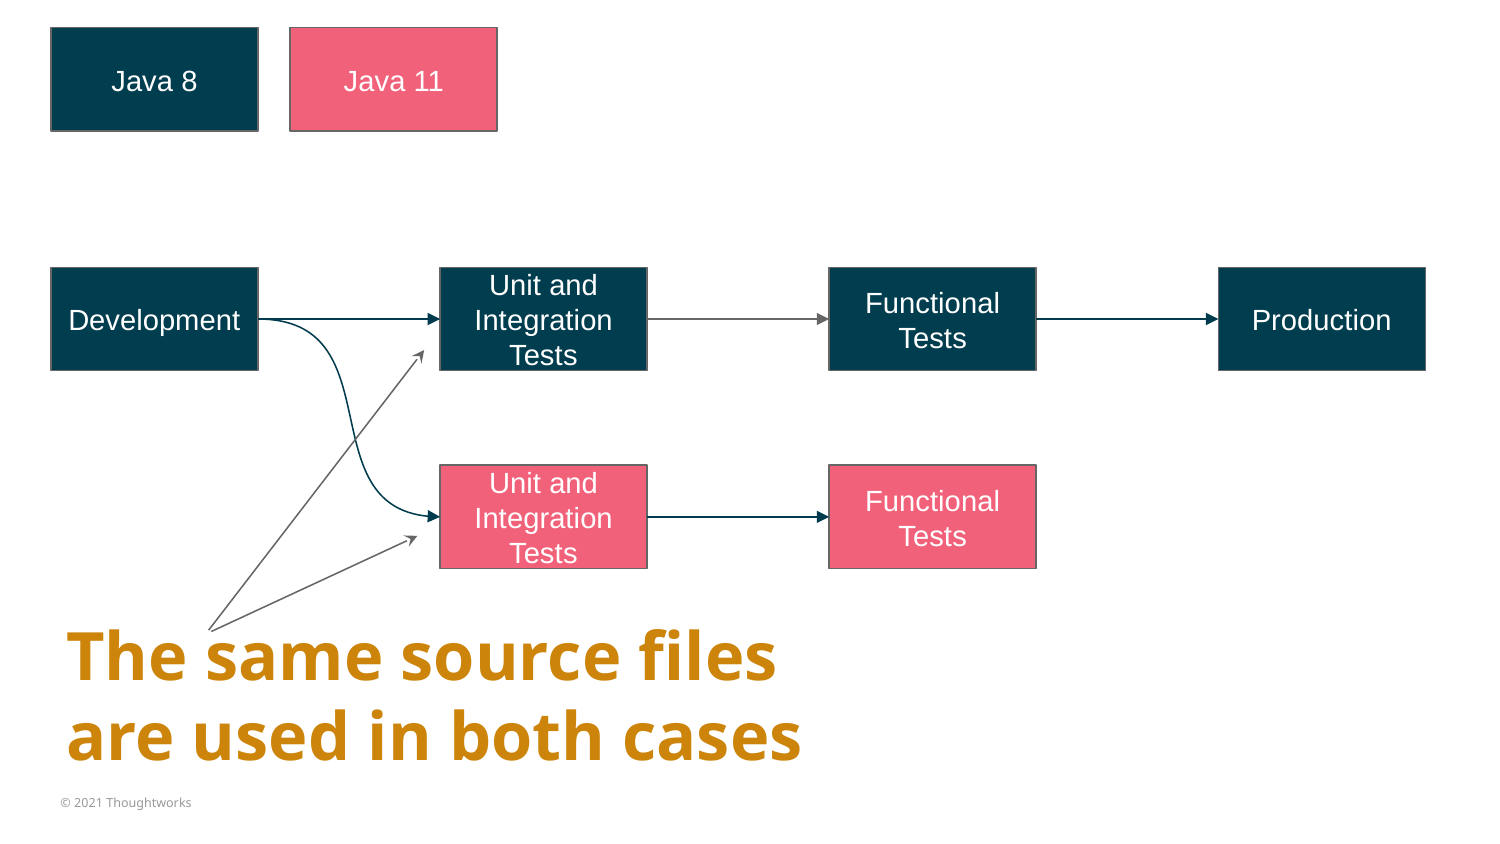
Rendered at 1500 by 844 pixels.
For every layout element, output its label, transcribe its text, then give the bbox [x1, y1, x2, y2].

text_box Unit and Integration Tests [440, 465, 648, 569]
text_box Java 11 [290, 27, 498, 131]
text_box Functional Tests [829, 465, 1037, 569]
text_box Functional Tests [829, 267, 1037, 371]
text_box Development [50, 267, 259, 371]
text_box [257, 318, 441, 518]
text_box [208, 349, 425, 631]
text_box Production [1218, 267, 1426, 371]
text_box The same source files are used in both cases [50, 598, 851, 784]
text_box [211, 535, 418, 632]
text_box Java 8 [50, 27, 259, 131]
text_box Unit and Integration Tests [440, 267, 648, 371]
